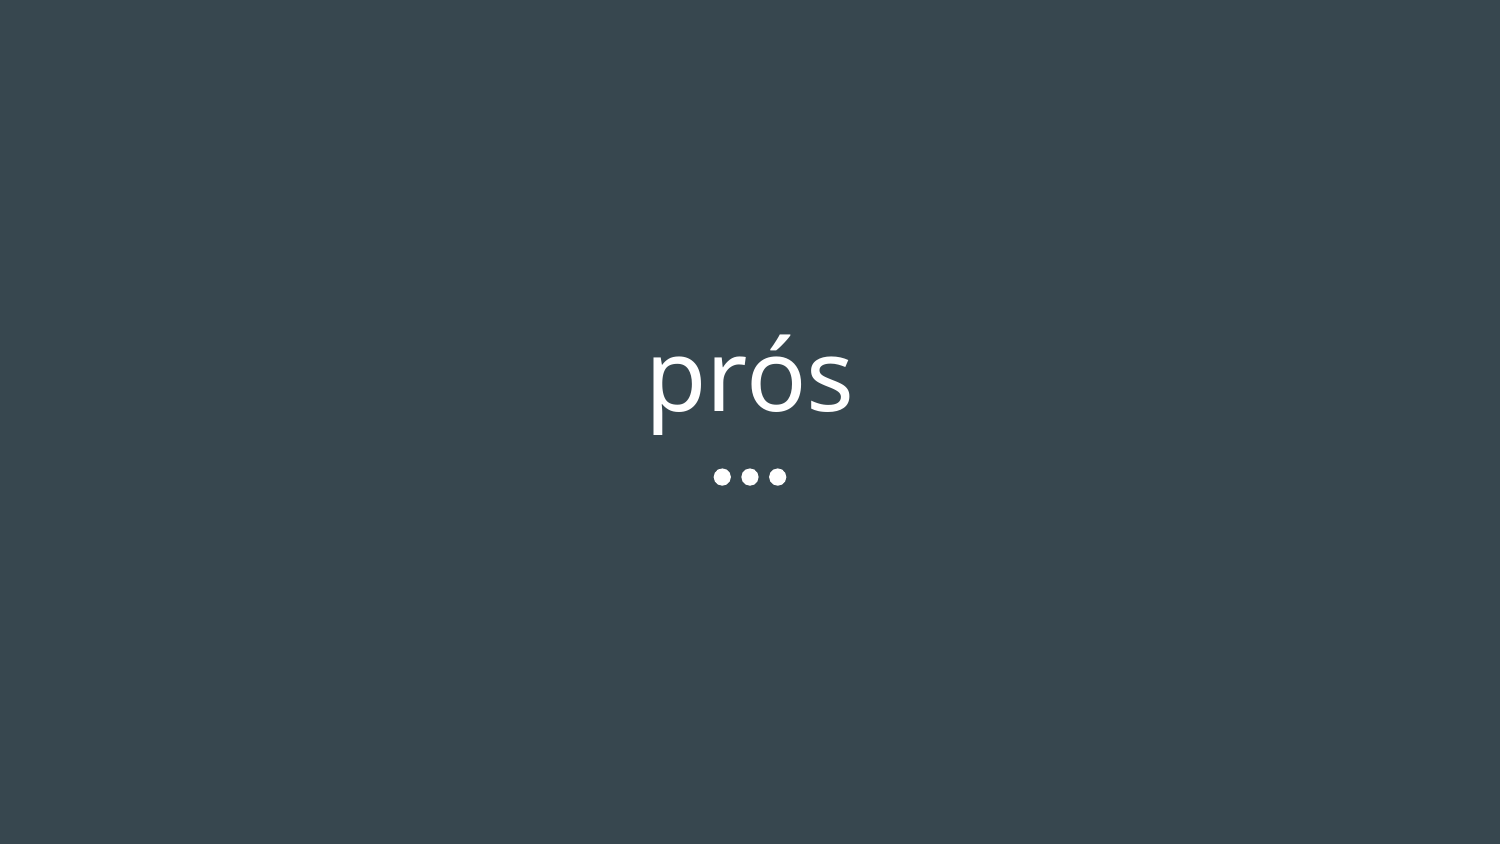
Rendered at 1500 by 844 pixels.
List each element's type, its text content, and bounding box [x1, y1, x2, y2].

title prós [110, 162, 1390, 447]
